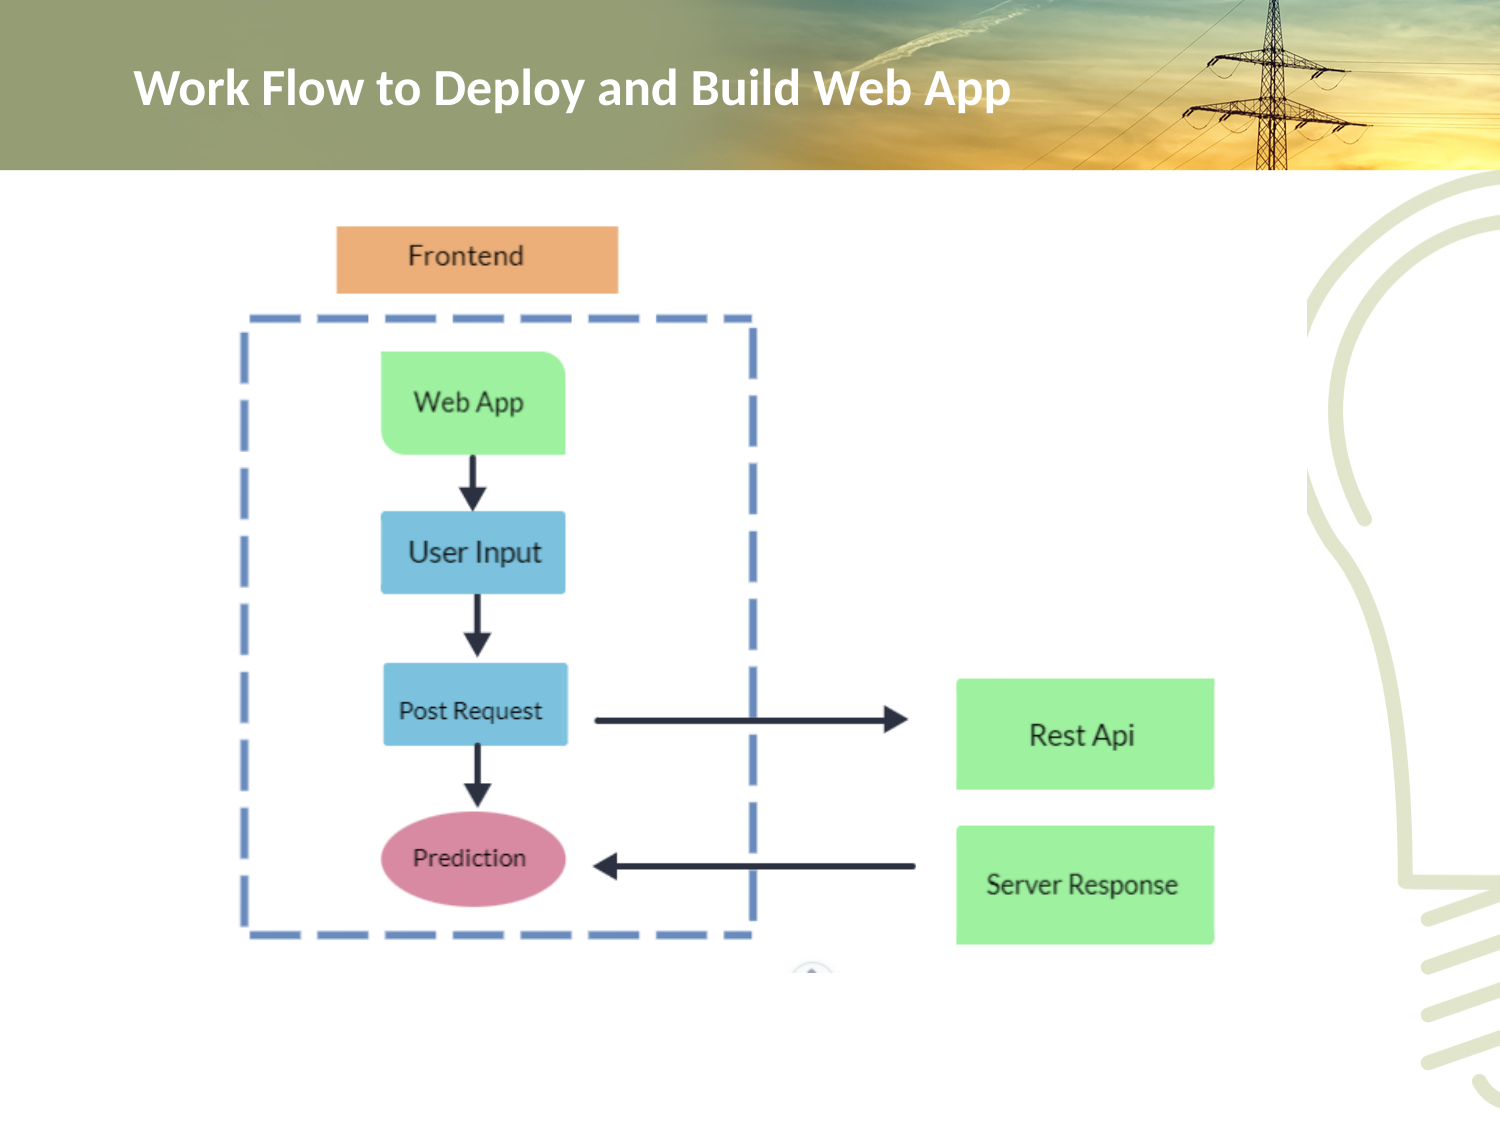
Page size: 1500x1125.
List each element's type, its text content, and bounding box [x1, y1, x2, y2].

title Work Flow to Deploy and Build Web App [118, 19, 1306, 150]
picture [0, 0, 1500, 1125]
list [195, 211, 1307, 973]
